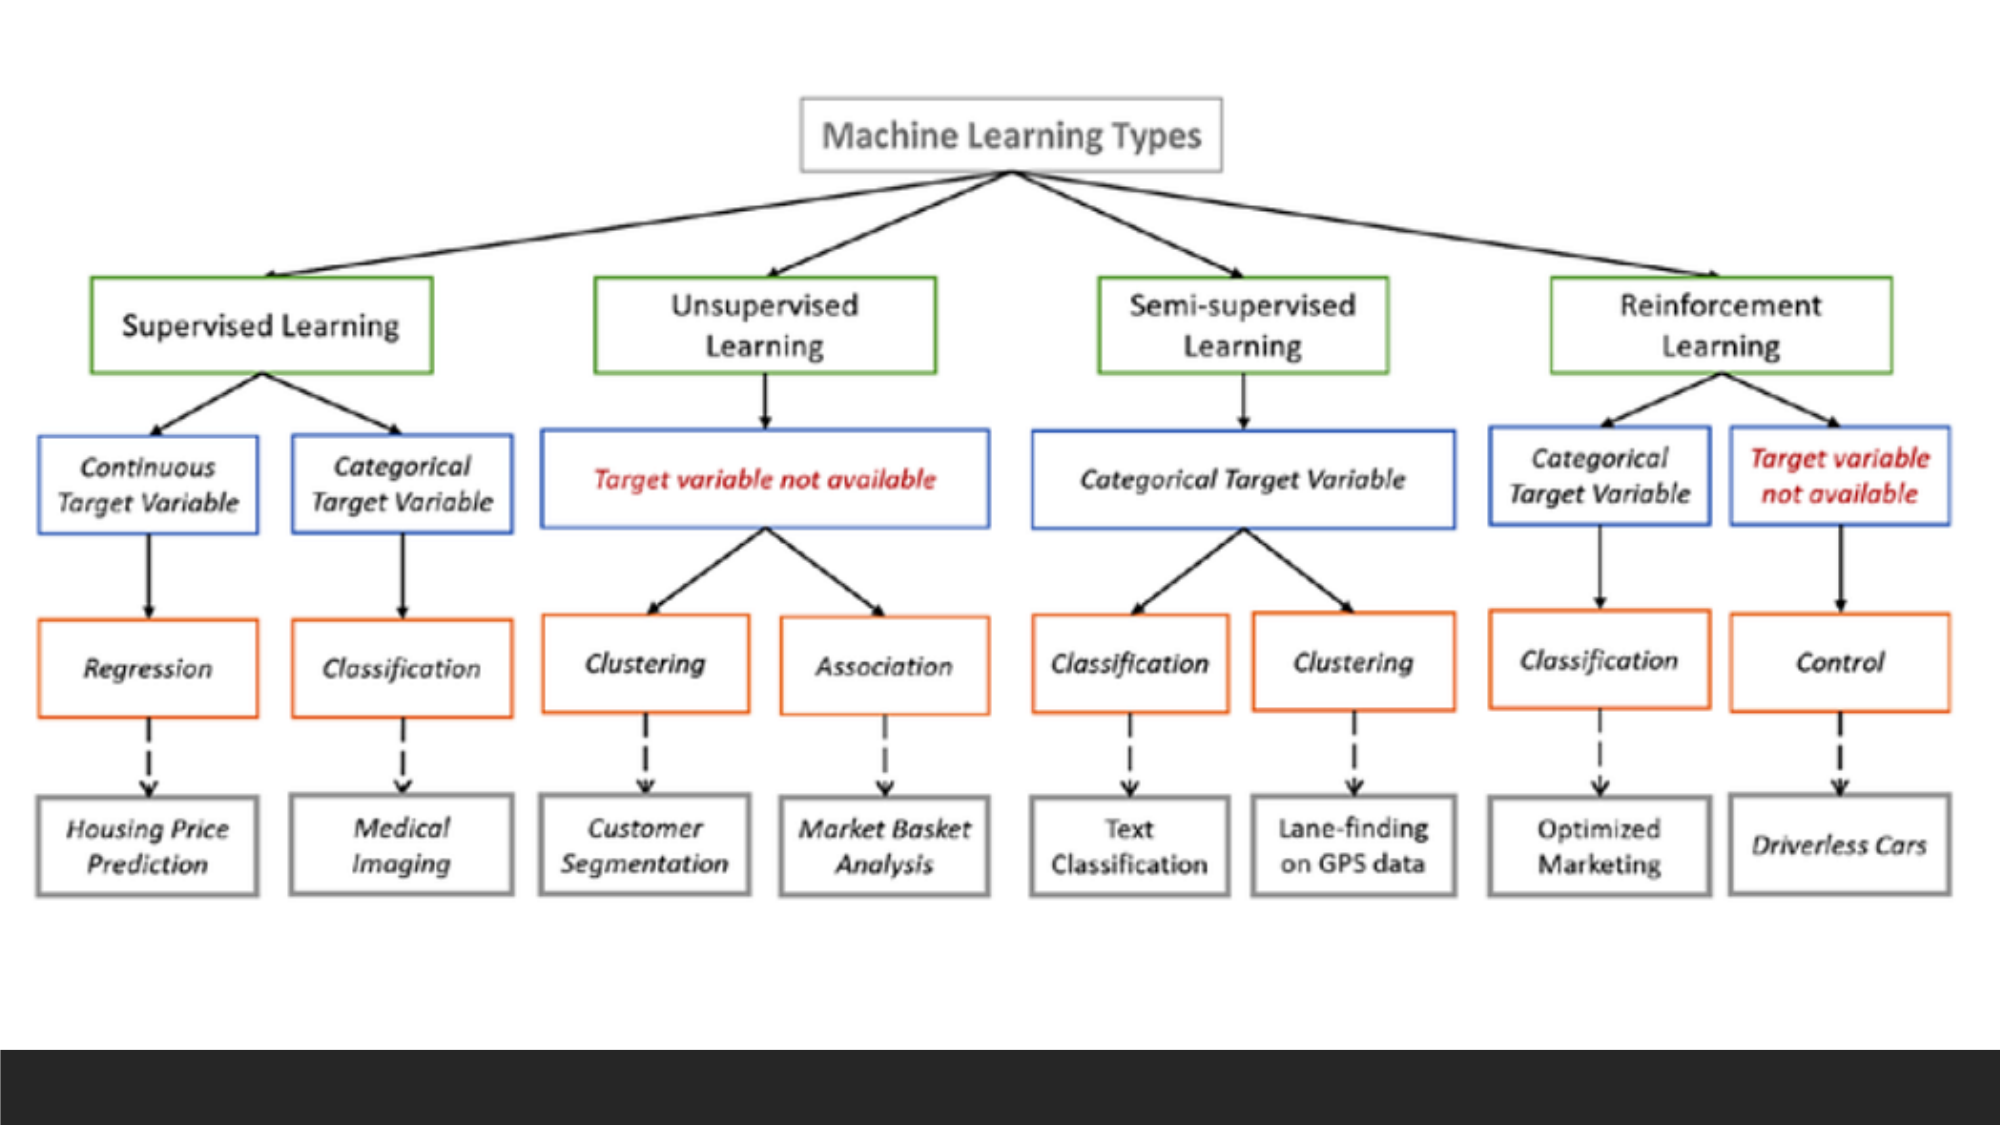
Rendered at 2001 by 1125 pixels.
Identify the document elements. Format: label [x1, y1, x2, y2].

picture [0, 62, 2000, 938]
